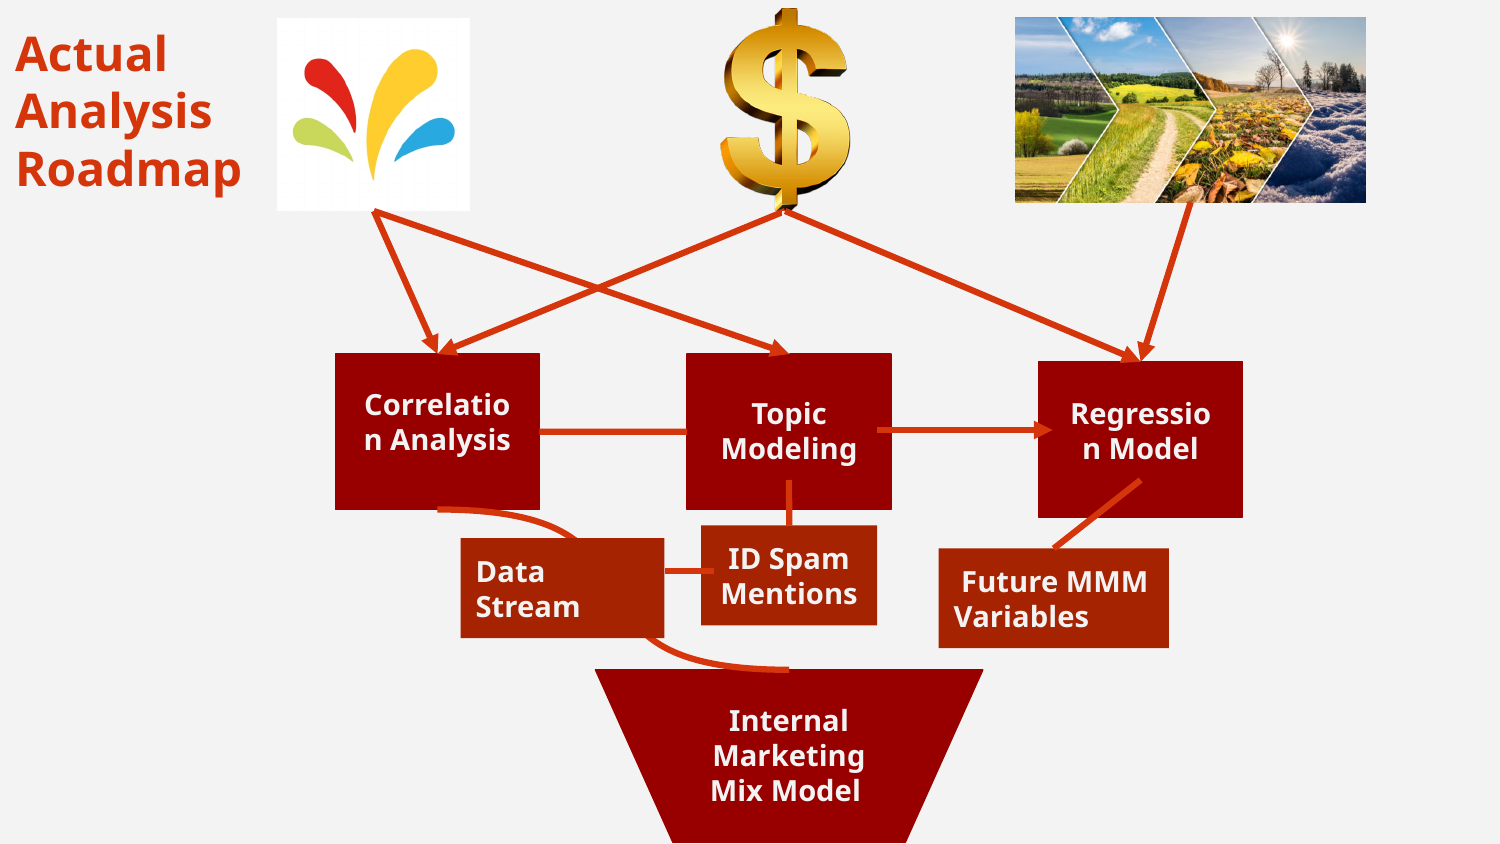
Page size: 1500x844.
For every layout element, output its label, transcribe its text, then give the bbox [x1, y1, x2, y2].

text_box [1038, 361, 1243, 518]
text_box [437, 509, 790, 671]
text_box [784, 210, 1135, 362]
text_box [373, 210, 438, 355]
text_box [793, 437, 892, 510]
picture [1015, 16, 1366, 203]
picture [277, 18, 471, 212]
text_box Internal Marketing Mix Model [687, 687, 892, 823]
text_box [438, 210, 781, 355]
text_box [1140, 201, 1191, 362]
text_box [687, 364, 892, 507]
text_box ID Spam Mentions [793, 525, 878, 626]
subtitle Actual Analysis Roadmap [0, 8, 438, 110]
picture [600, 8, 970, 210]
text_box [599, 669, 983, 843]
text_box Correlation Analysis [346, 371, 529, 472]
text_box Regression Model [1052, 380, 1229, 480]
text_box Future MMM Variables [938, 548, 1169, 649]
text_box Topic Modeling [701, 380, 878, 480]
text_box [1053, 480, 1141, 549]
text_box [335, 354, 540, 510]
